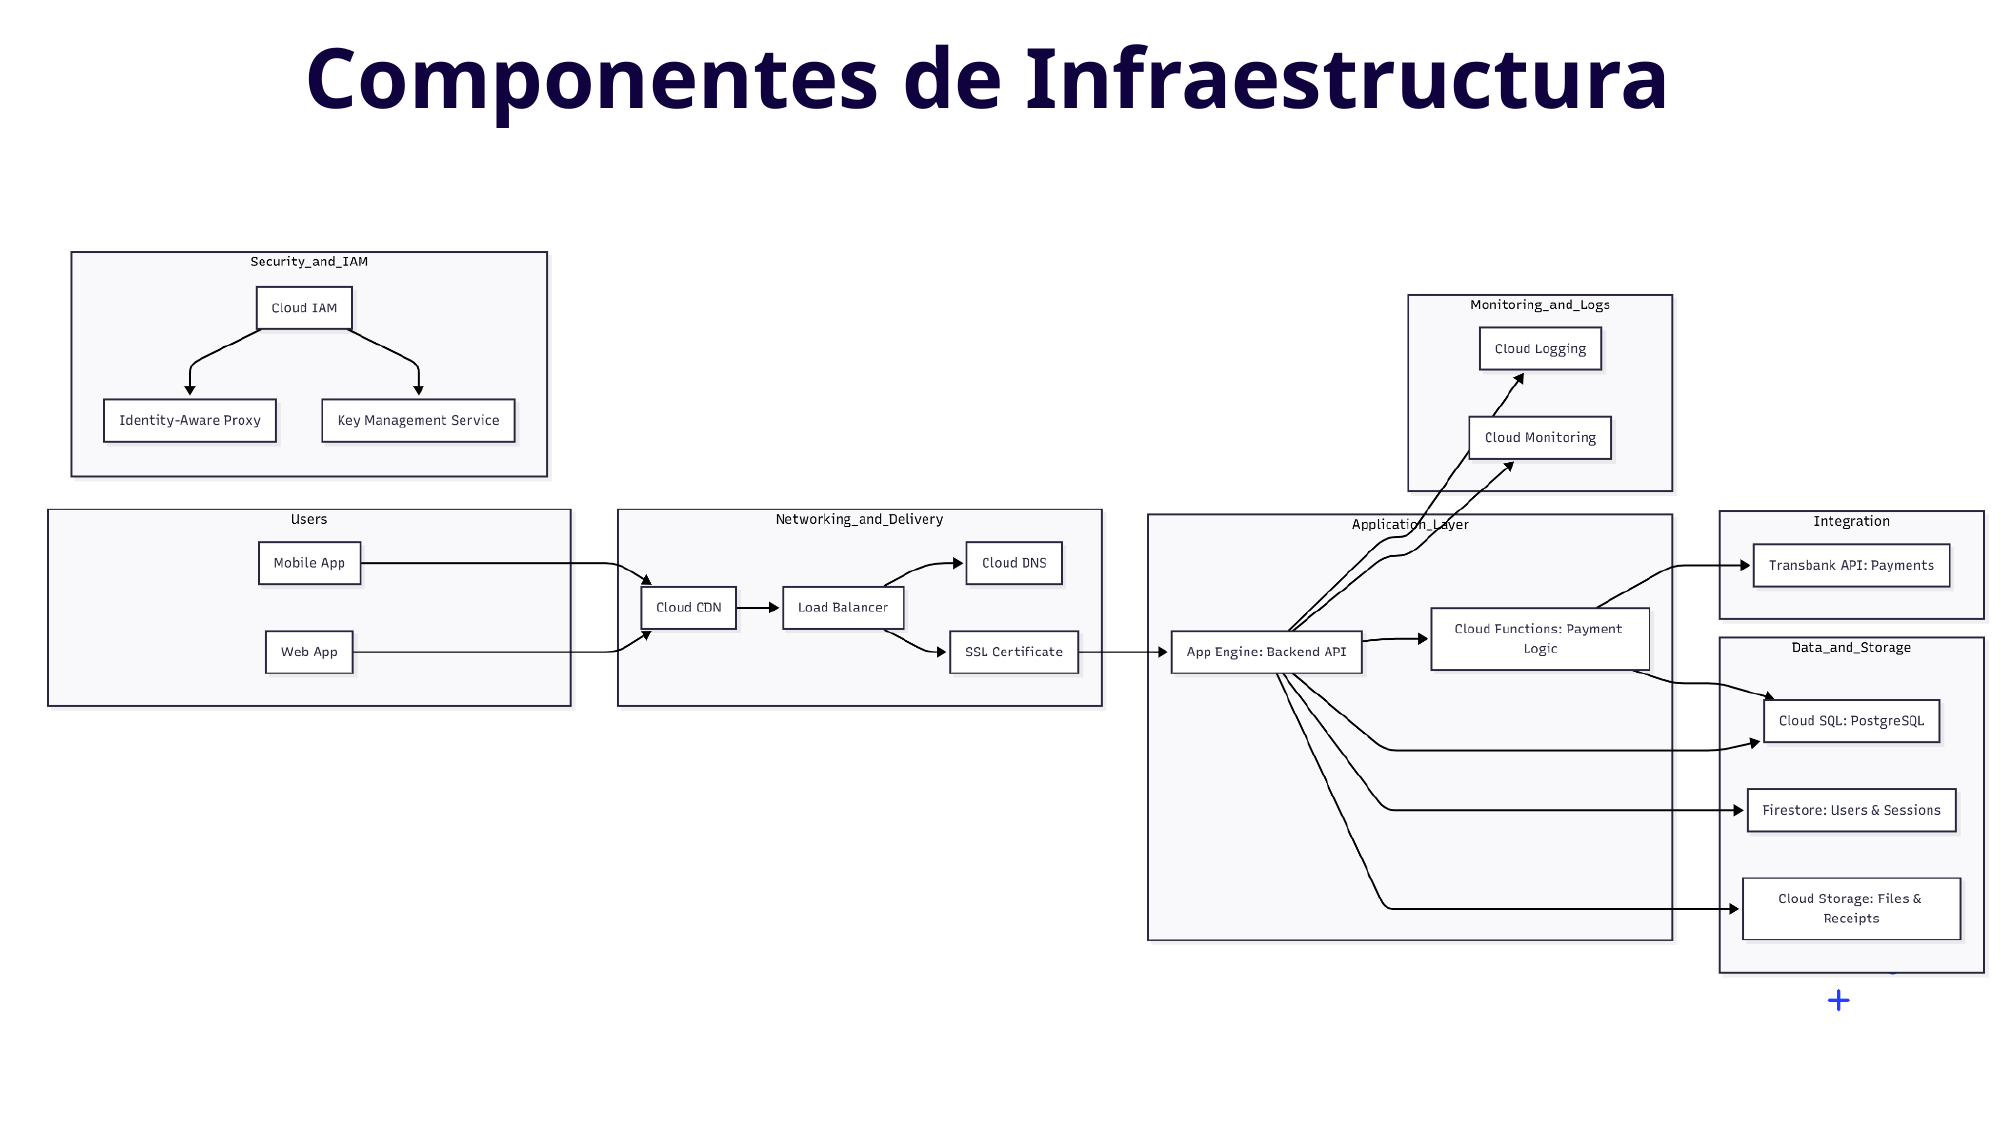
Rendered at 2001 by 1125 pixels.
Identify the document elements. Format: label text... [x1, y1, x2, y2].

picture [40, 243, 1991, 981]
text_box Componentes de Infraestructura [289, 10, 1711, 141]
